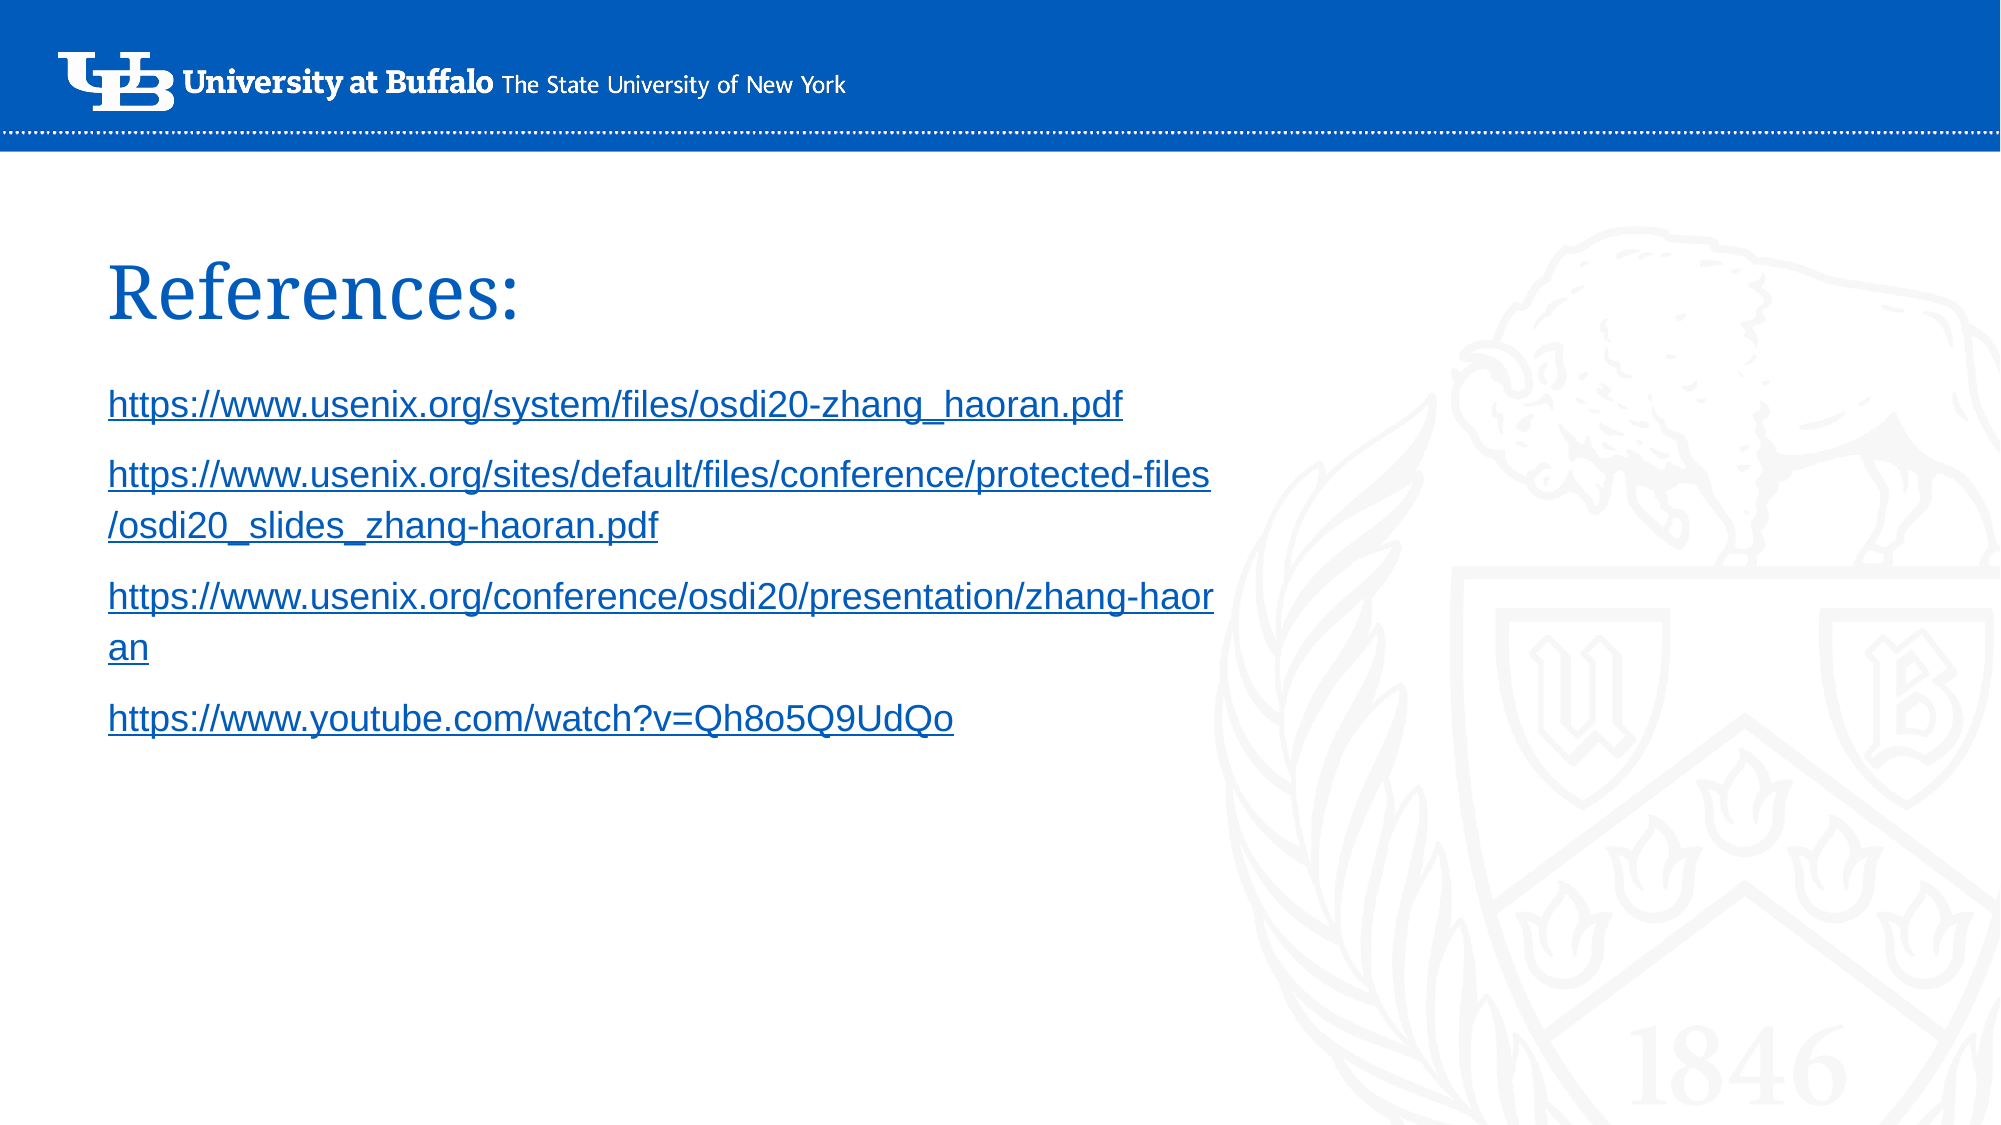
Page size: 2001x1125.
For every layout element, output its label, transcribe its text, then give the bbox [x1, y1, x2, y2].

title References: [93, 140, 1234, 343]
list https://www.usenix.org/system/files/osdi20-zhang_haoran.pdf https://www.usenix.org/sites/default/files/conference/protected-files/osdi20_slides_zhang-haoran.pdf https://www.usenix.org/conference/osdi20/presentation/zhang-haoran https://www.youtube.com/watch?v=Qh8o5Q9UdQo [93, 358, 1234, 1010]
picture [0, 0, 2001, 1125]
